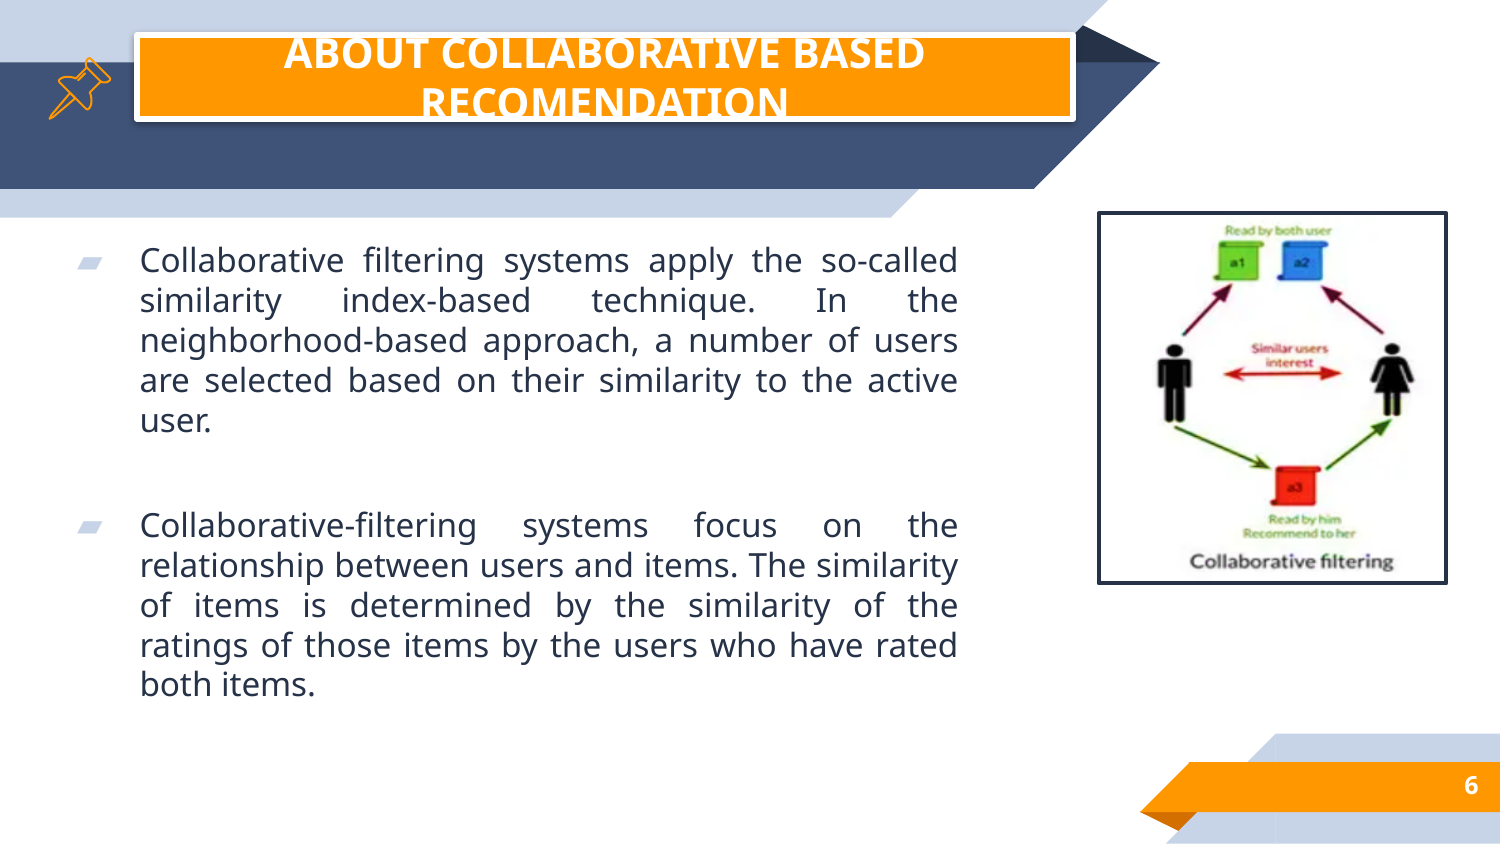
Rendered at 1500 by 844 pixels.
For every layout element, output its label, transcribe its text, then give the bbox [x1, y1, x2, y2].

title ABOUT COLLABORATIVE BASED RECOMENDATION [134, 32, 1076, 122]
picture [1100, 215, 1445, 582]
list Collaborative filtering systems apply the so-called similarity index-based technique. In the neighborhood-based approach, a number of users are selected based on their similarity to the active user. Collaborative-filtering systems focus on the relationship between users and items. The similarity of items is determined by the similarity of the ratings of those items by the users who have rated both items. [49, 265, 975, 730]
slide_number 6 [1249, 760, 1494, 813]
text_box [49, 57, 111, 119]
